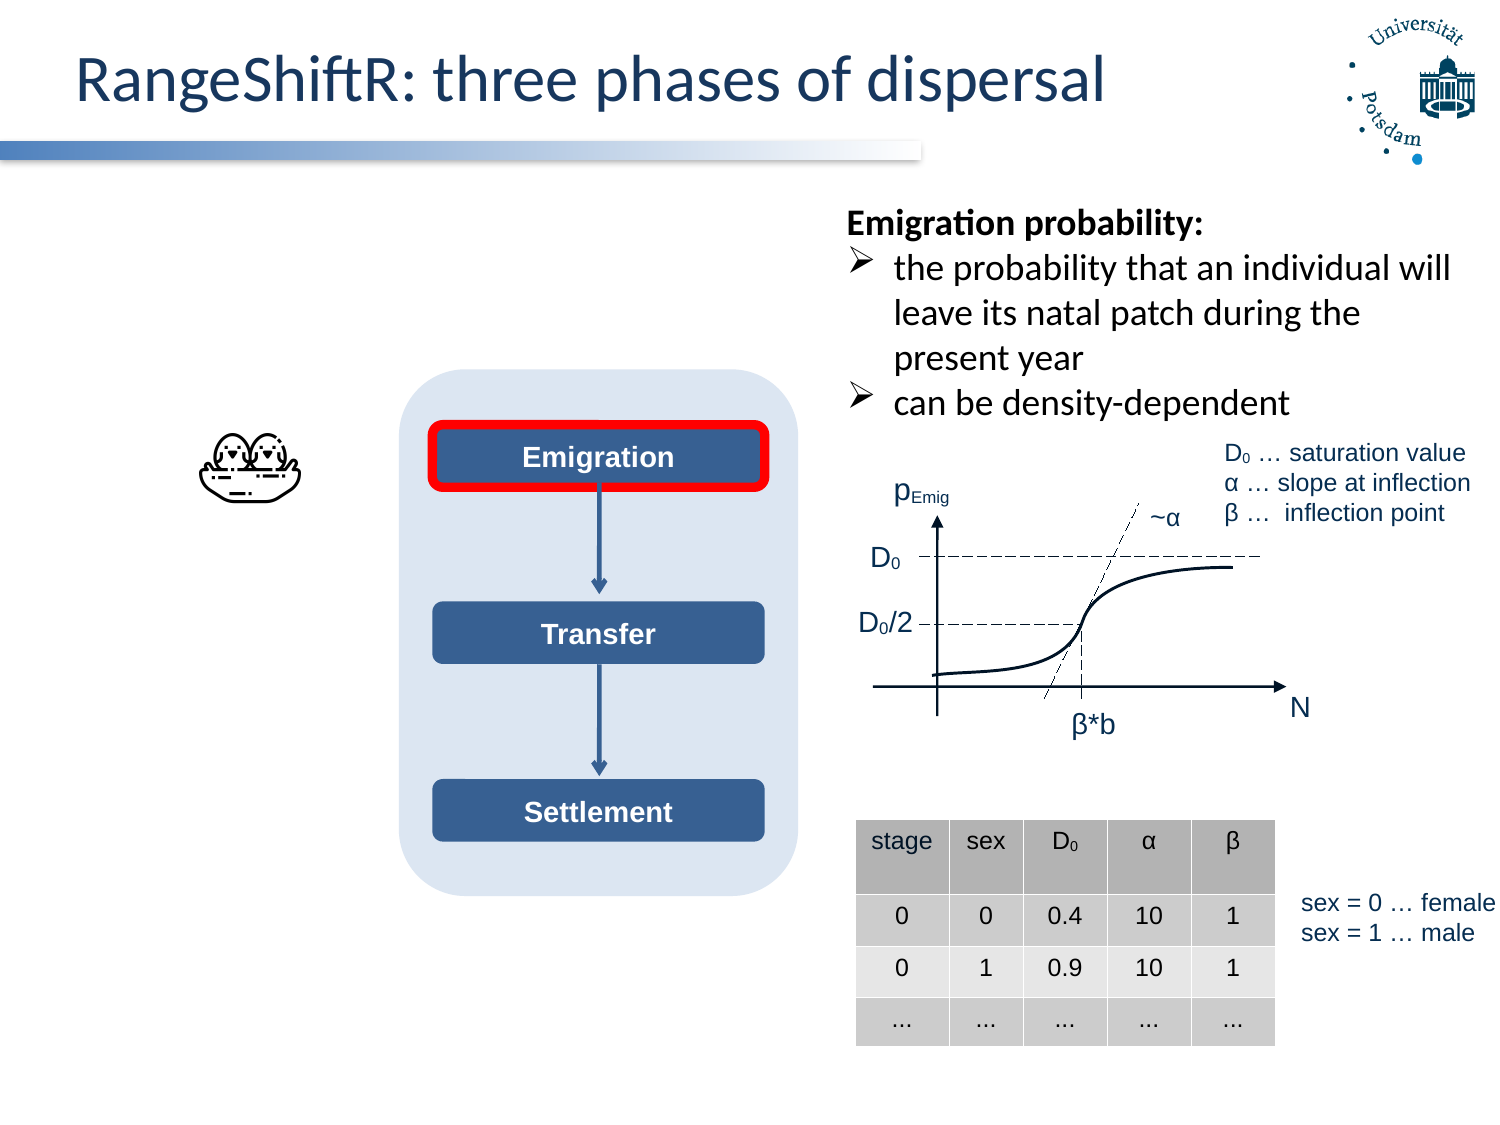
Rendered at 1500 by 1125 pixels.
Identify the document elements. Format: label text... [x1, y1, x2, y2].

picture [1427, 79, 1469, 110]
table_cell 1 [1192, 947, 1275, 997]
text_box D0 [855, 530, 943, 581]
text_box D0 … saturation value α … slope at inflection β … inflection point [1209, 429, 1500, 534]
table_cell ... [1192, 998, 1275, 1046]
table_cell 0 [856, 947, 949, 997]
table_cell 10 [1108, 895, 1191, 946]
text_box [1082, 567, 1233, 623]
table_cell 0 [950, 895, 1023, 946]
text_box [398, 369, 799, 897]
text_box [931, 515, 944, 530]
table_cell 1 [950, 947, 1023, 997]
text_box N [1275, 680, 1363, 731]
text_box D0/2 [843, 595, 932, 646]
text_box Settlement [432, 778, 765, 842]
text_box Emigration probability: the probability that an individual will leave its natal patch during the present year can be density-dependent [831, 190, 1494, 430]
text_box β*b [1056, 698, 1145, 748]
table_cell 0.9 [1024, 947, 1107, 997]
table_cell 0.4 [1024, 895, 1107, 946]
table_header β [1192, 820, 1275, 894]
text_box sex = 0 … female sex = 1 … male [1286, 879, 1500, 955]
table_header sex [950, 820, 1023, 894]
text_box pEmig [878, 462, 967, 515]
text_box Transfer [432, 601, 765, 664]
table_cell ... [950, 998, 1023, 1046]
picture [199, 417, 301, 519]
table_header stage [856, 820, 949, 894]
text_box [932, 621, 1081, 676]
table_cell 10 [1108, 947, 1191, 997]
picture [1338, 111, 1475, 166]
table_cell 1 [1192, 895, 1275, 946]
picture [1338, 18, 1475, 73]
table_cell 0 [856, 895, 949, 946]
table_header D0 [1024, 820, 1107, 894]
table_header α [1108, 820, 1191, 894]
table_cell ... [856, 998, 949, 1046]
text_box RangeShiftR: three phases of dispersal [75, 33, 1425, 117]
table_cell ... [1024, 998, 1107, 1046]
text_box ~α [1121, 491, 1210, 539]
text_box Emigration [432, 424, 765, 488]
table_cell ... [1108, 998, 1191, 1046]
